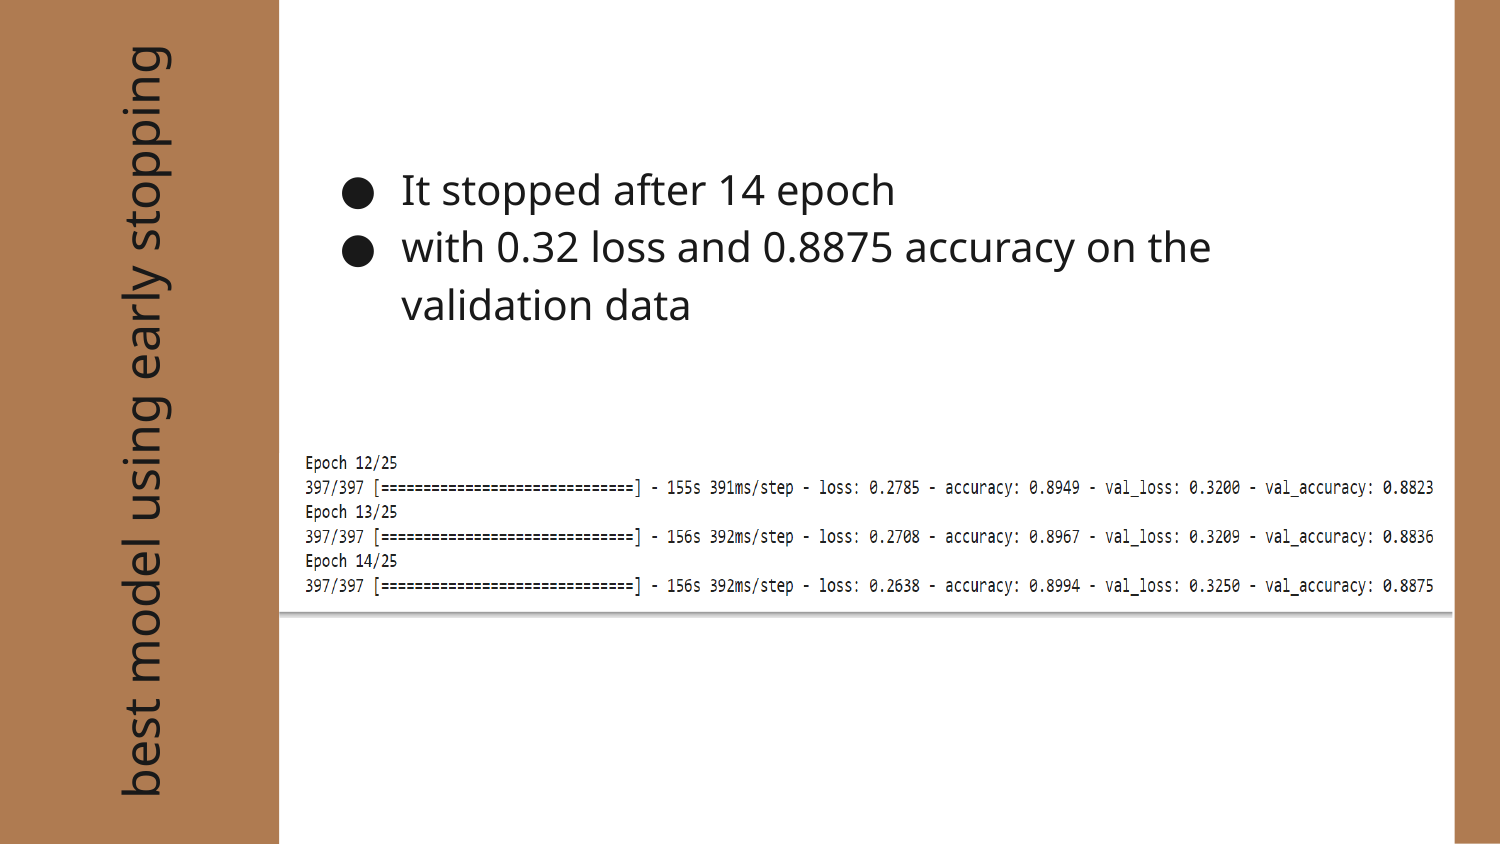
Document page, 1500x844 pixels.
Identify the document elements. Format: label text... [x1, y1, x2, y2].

picture [279, 453, 1453, 618]
title best model using early stopping [83, 26, 196, 818]
list It stopped after 14 epoch with 0.32 loss and 0.8875 accuracy on the validation data [311, 141, 1421, 425]
